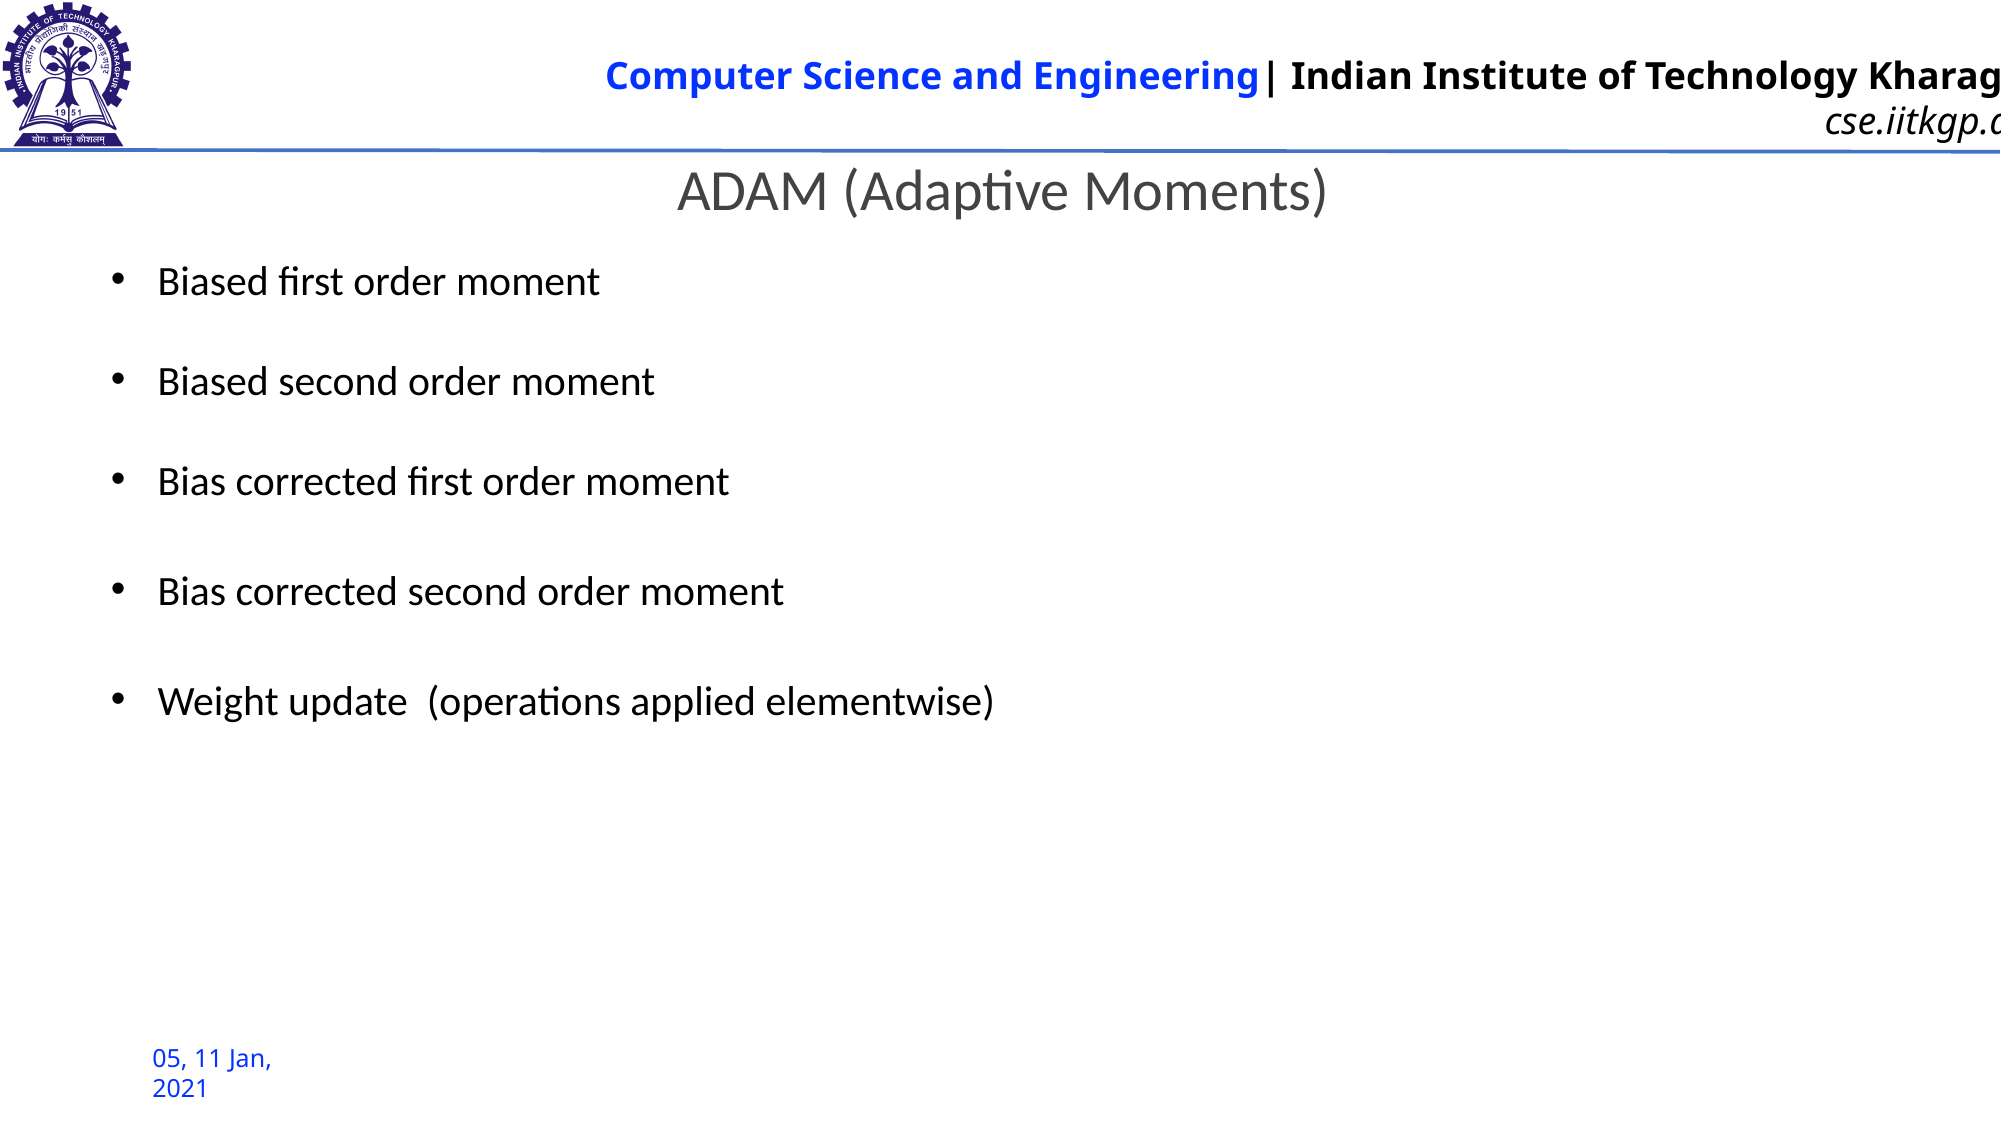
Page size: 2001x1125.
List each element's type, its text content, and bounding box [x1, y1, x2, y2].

picture [2, 2, 131, 147]
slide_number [137, 1042, 331, 1103]
text_box ADAM (Adaptive Moments) [305, 136, 1702, 232]
